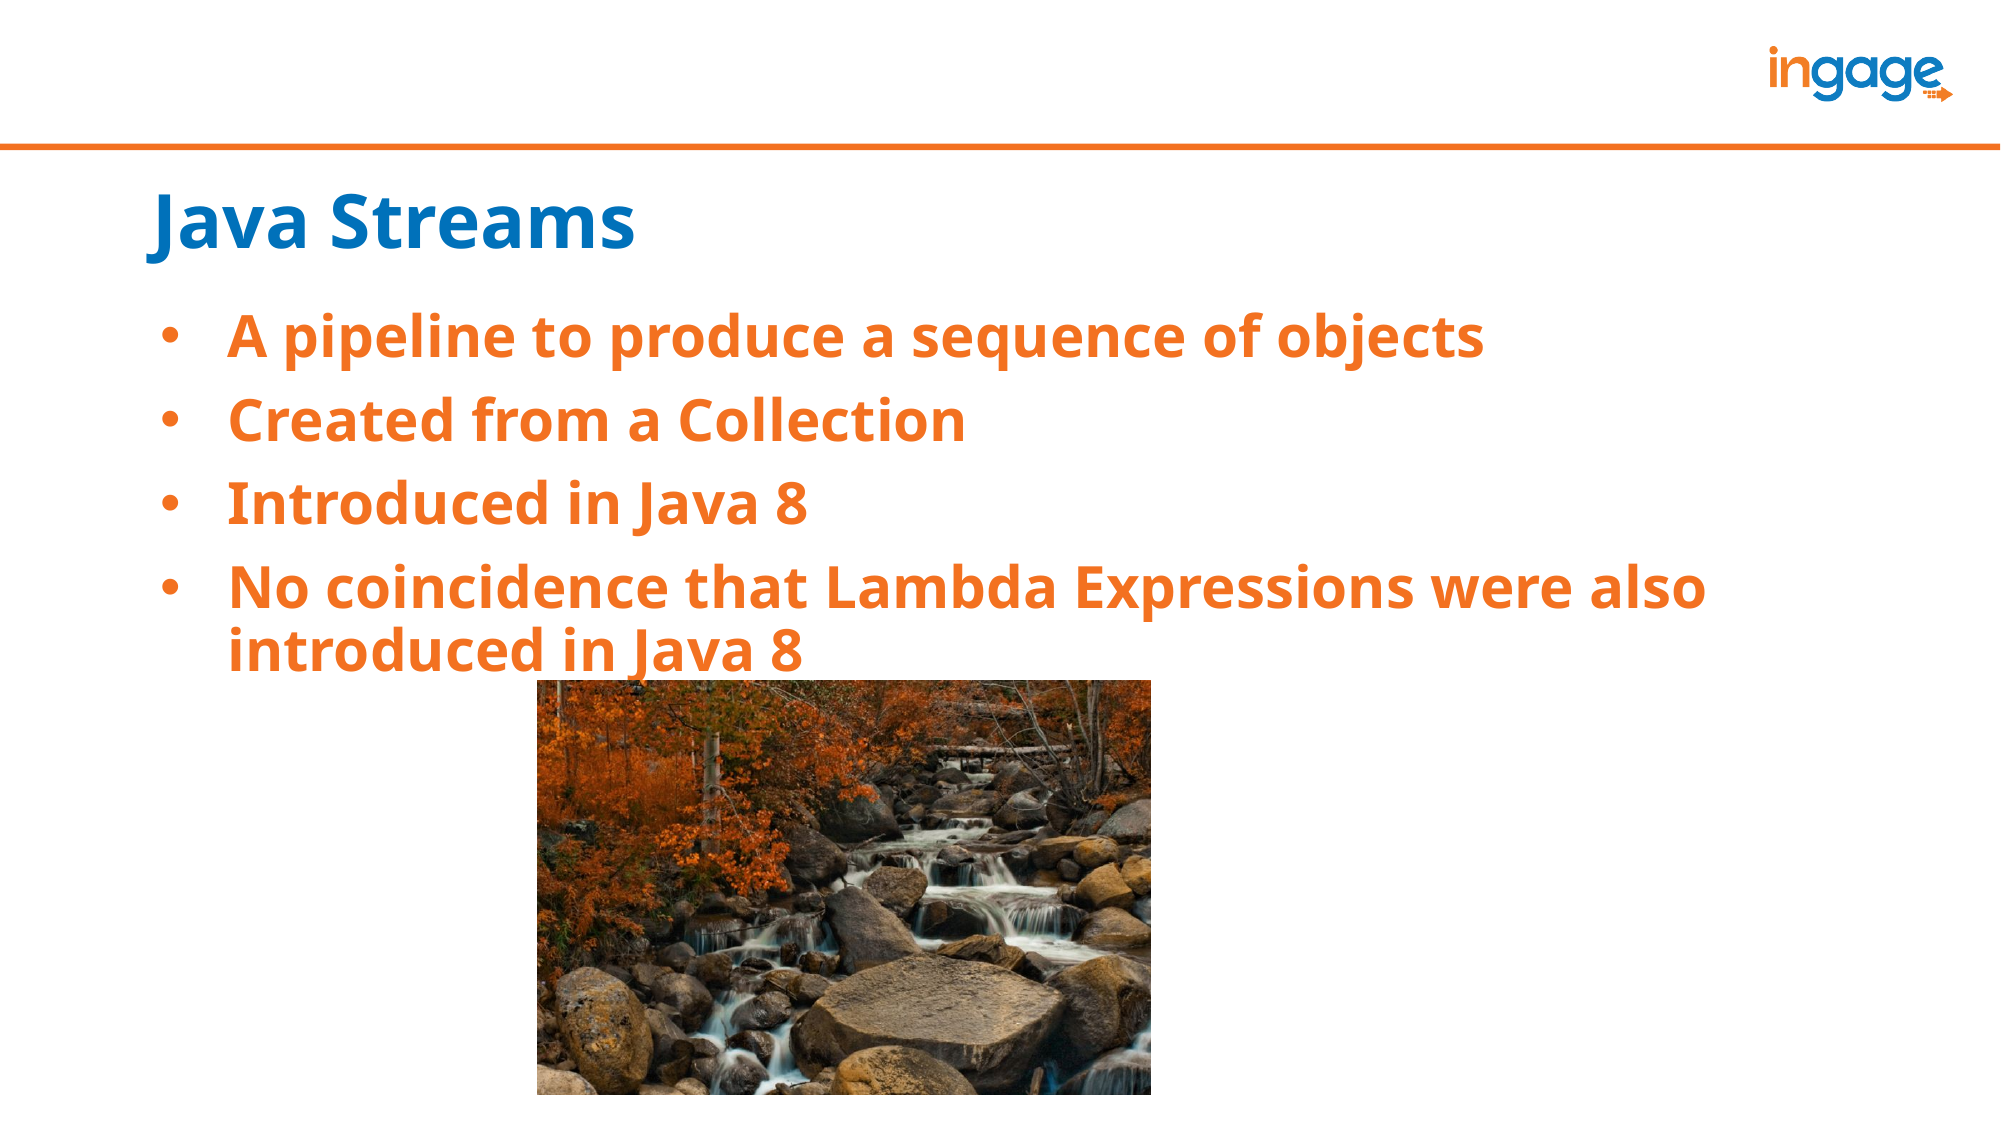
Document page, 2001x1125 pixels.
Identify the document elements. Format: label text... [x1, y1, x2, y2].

picture [1762, 25, 1992, 125]
list A pipeline to produce a sequence of objects Created from a Collection Introduced in Java 8 No coincidence that Lambda Expressions were also introduced in Java 8 [137, 299, 1863, 1014]
picture [537, 680, 1151, 1095]
title Java Streams [137, 176, 1863, 299]
